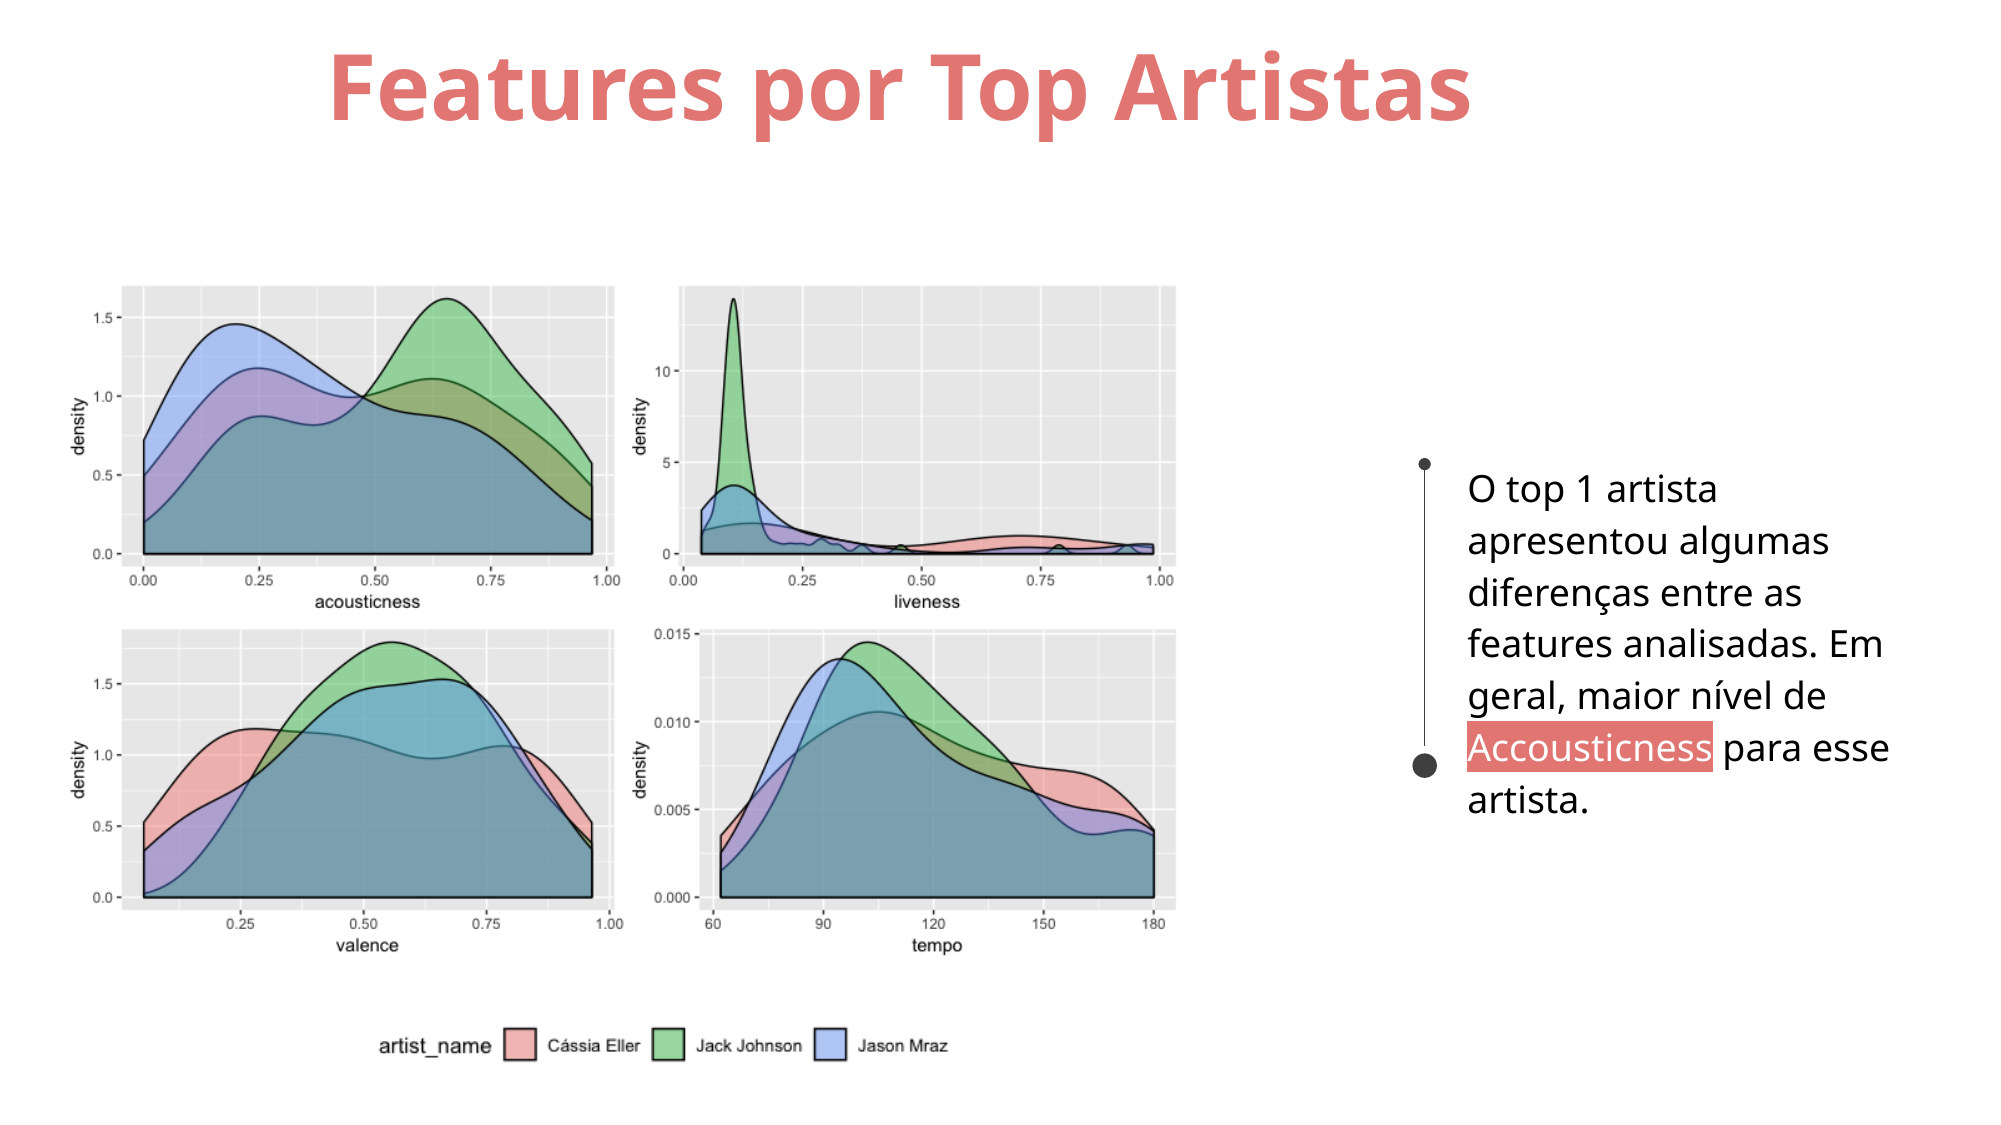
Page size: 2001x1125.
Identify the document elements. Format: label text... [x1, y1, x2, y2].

text_box Features por Top Artistas [296, 29, 1654, 139]
picture [307, 1005, 983, 1080]
text_box O top 1 artista apresentou algumas diferenças entre as features analisadas. Em geral, maior nível de Accousticness para esse artista. [1452, 450, 1921, 733]
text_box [1413, 463, 1437, 778]
picture [62, 277, 1185, 964]
